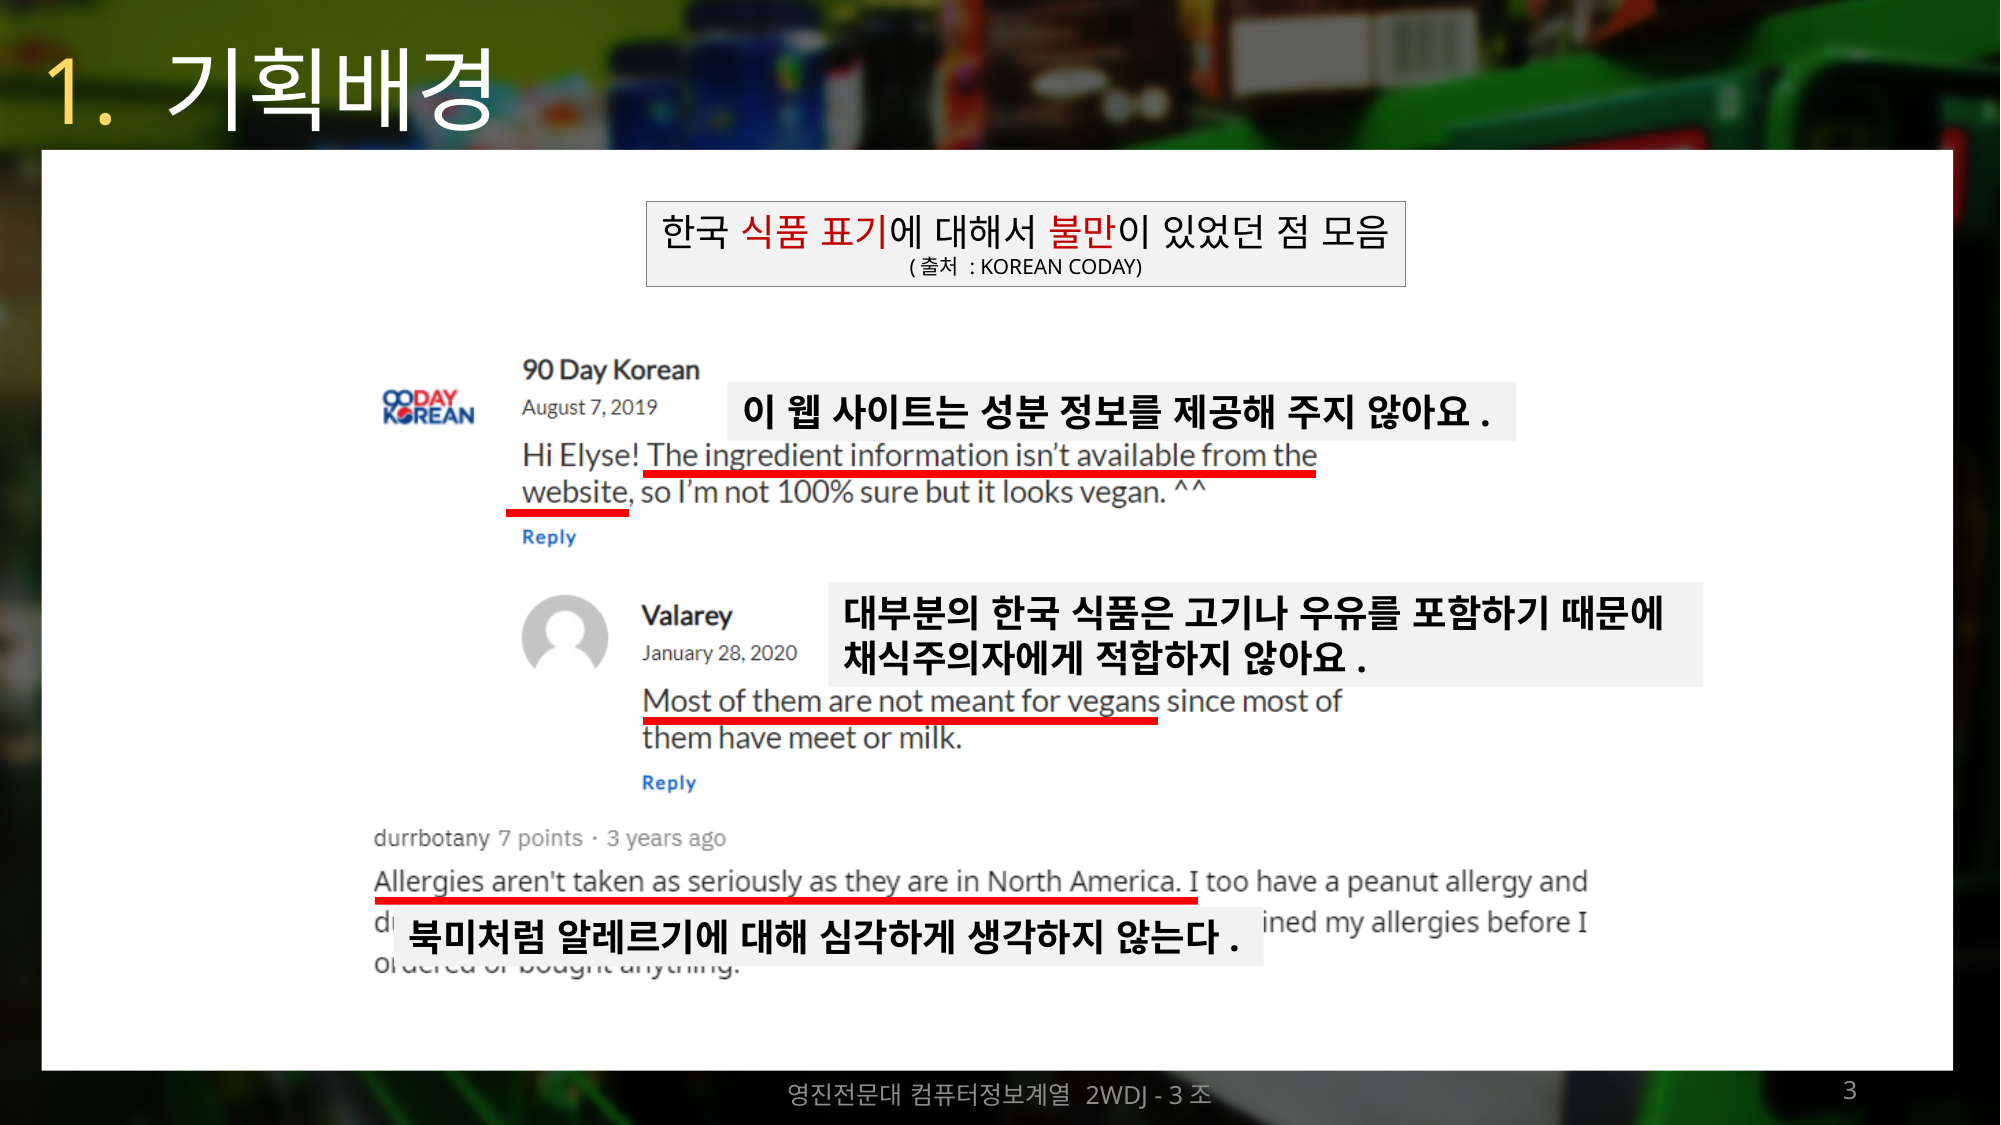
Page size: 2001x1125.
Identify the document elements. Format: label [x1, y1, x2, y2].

text_box [369, 340, 1704, 807]
text_box [369, 829, 1608, 999]
picture [0, 0, 2000, 1125]
